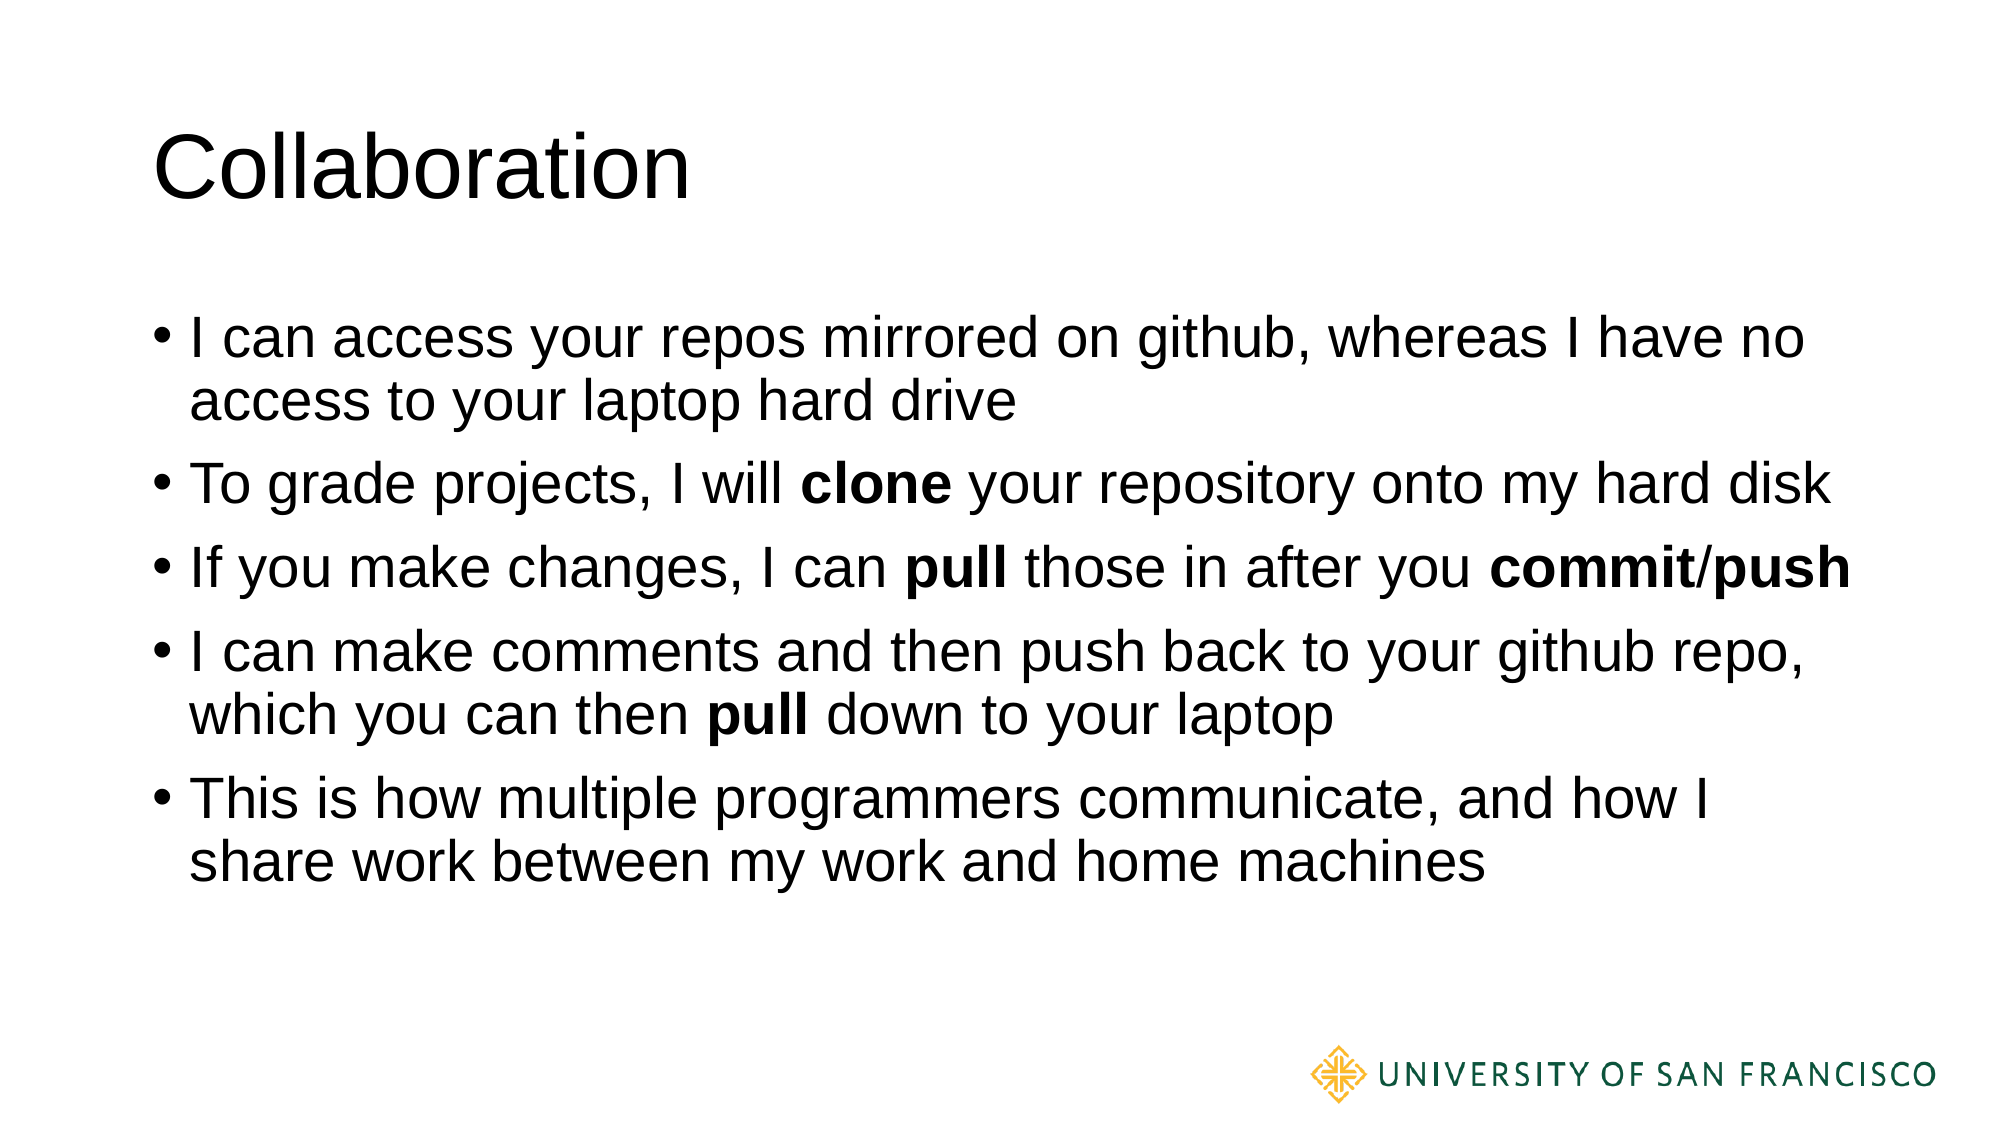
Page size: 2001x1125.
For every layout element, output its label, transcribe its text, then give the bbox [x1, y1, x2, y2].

list I can access your repos mirrored on github, whereas I have no access to your laptop hard drive To grade projects, I will clone your repository onto my hard disk If you make changes, I can pull those in after you commit/push I can make comments and then push back to your github repo, which you can then pull down to your laptop This is how multiple programmers communicate, and how I share work between my work and home machines [137, 299, 1875, 1014]
title Collaboration [137, 59, 1863, 278]
